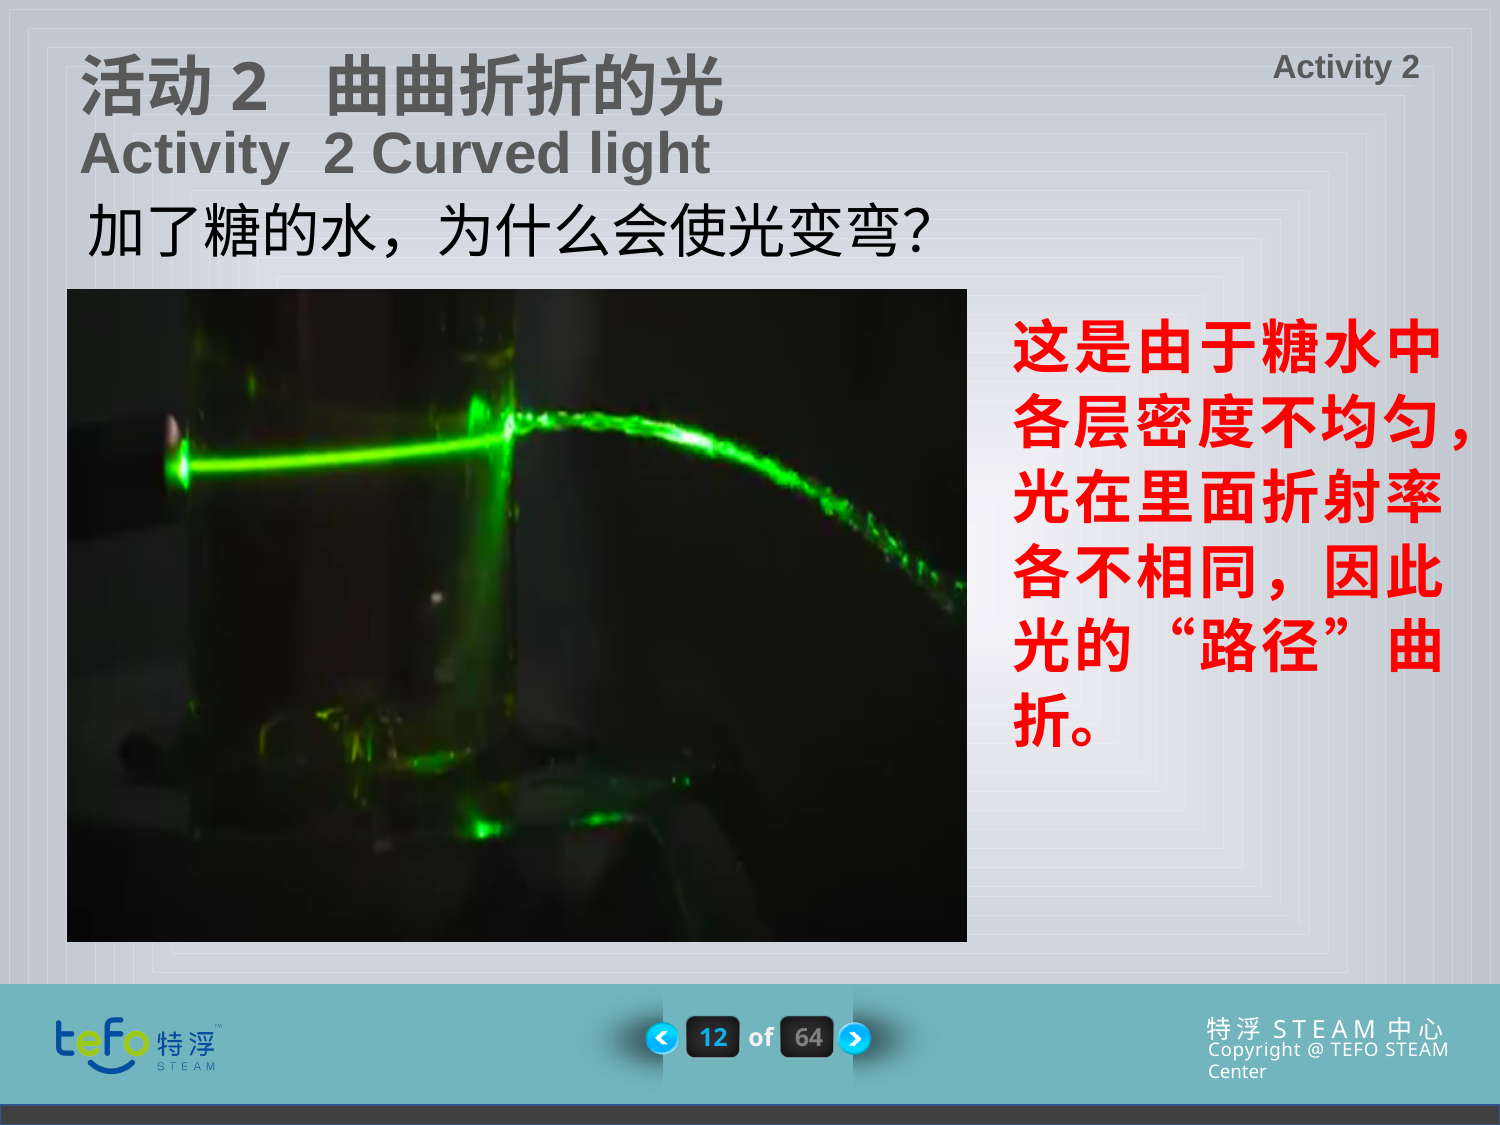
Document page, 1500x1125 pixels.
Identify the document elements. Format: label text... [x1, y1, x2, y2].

text_box 特浮STEAM中心 [1191, 1006, 1500, 1052]
picture [53, 1015, 224, 1076]
text_box 活动2 曲曲折折的光 [64, 0, 1002, 139]
picture [683, 1012, 744, 1062]
text_box 加了糖的水，为什么会使光变弯？ [72, 186, 976, 272]
text_box Activity 2 [1075, 38, 1435, 179]
text_box [0, 984, 1500, 1104]
picture [67, 288, 967, 942]
text_box Activity 2 Curved light [64, 73, 1152, 193]
picture [550, 978, 680, 1097]
text_box Copyright @ TEFO STEAM Center [1193, 1030, 1500, 1090]
text_box of [744, 1014, 777, 1059]
text_box [0, 1104, 1500, 1125]
picture [777, 981, 967, 1100]
text_box 这是由于糖水中各层密度不均匀，光在里面折射率各不相同，因此光的“路径”曲折。 [997, 298, 1460, 762]
